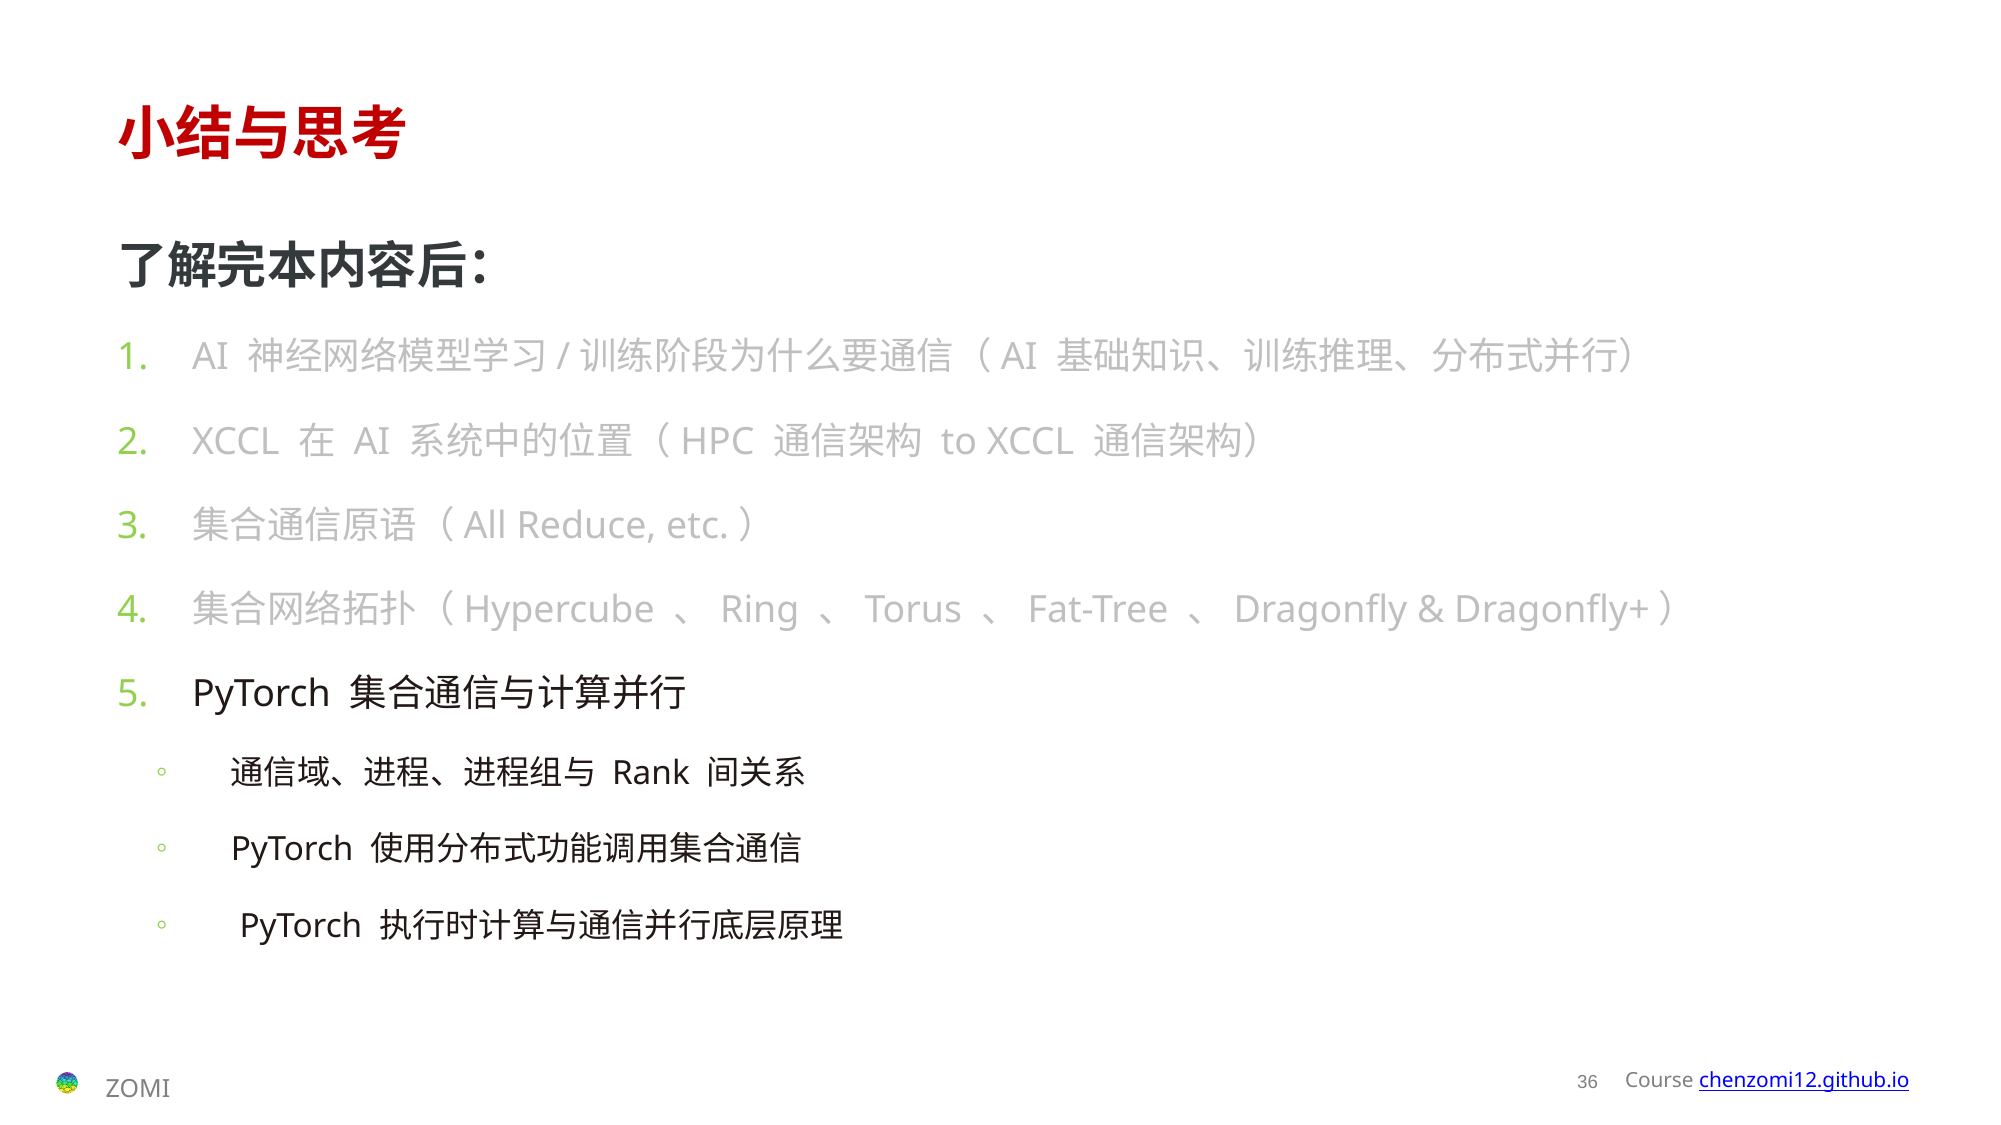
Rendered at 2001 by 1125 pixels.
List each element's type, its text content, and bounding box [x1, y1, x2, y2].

list 了解完本内容后： AI 神经网络模型学习/训练阶段为什么要通信（AI 基础知识、训练推理、分布式并行） XCCL 在 AI 系统中的位置（HPC 通信架构 to XCCL 通信架构） 集合通信原语（All Reduce, etc.） 集合网络拓扑（Hypercube 、Ring 、Torus 、Fat-Tree 、Dragonfly & Dragonfly+） PyTorch 集合通信与计算并行 通信域、进程、进程组与 Rank 间关系 PyTorch 使用分布式功能调用集合通信 PyTorch 执行时计算与通信并行底层原理 [102, 196, 1901, 1043]
title 小结与思考 [102, 83, 1901, 180]
picture [57, 1073, 77, 1093]
